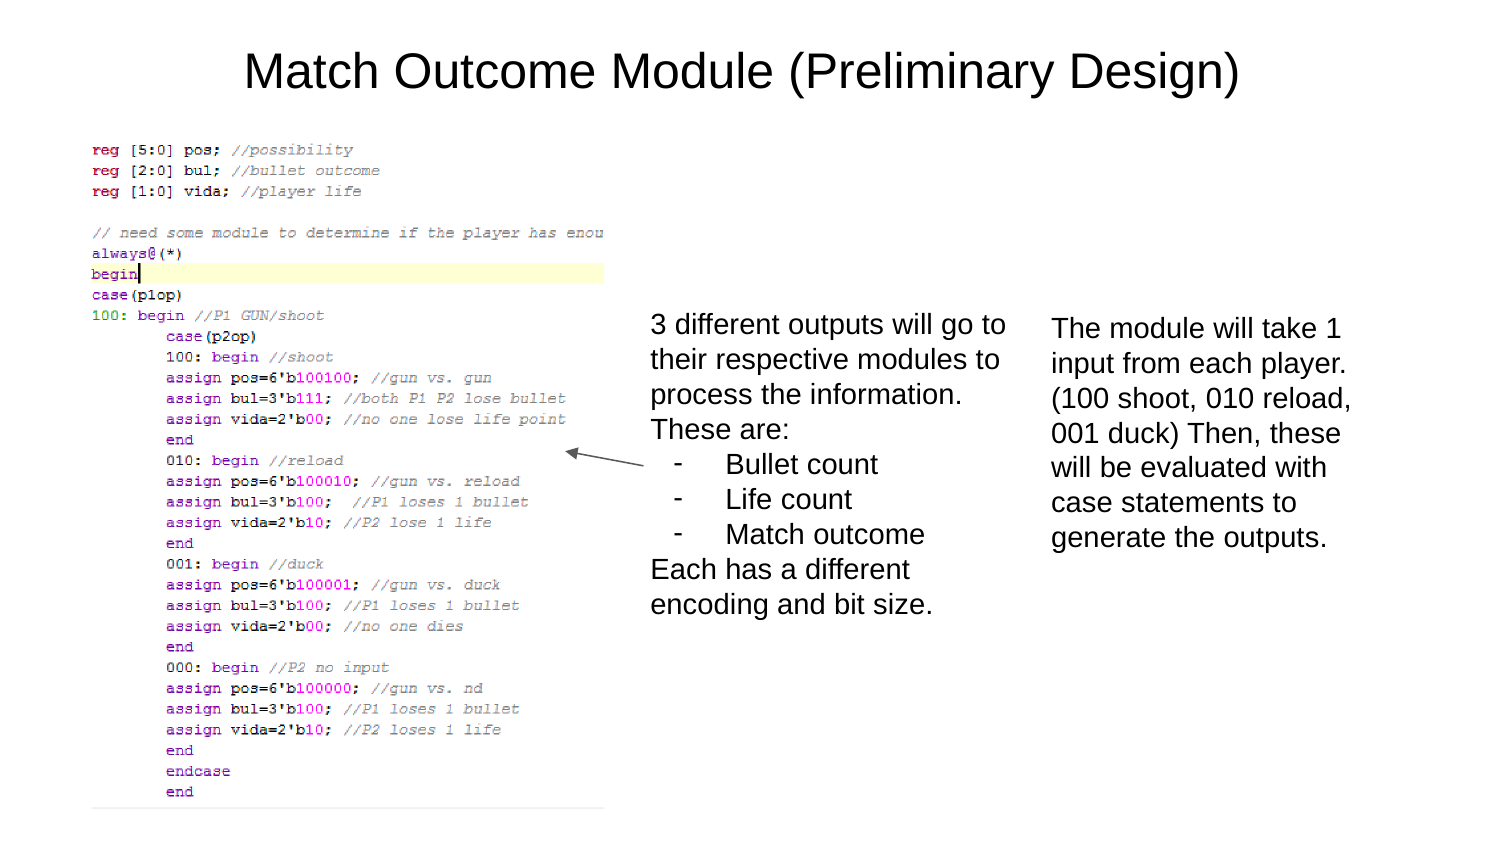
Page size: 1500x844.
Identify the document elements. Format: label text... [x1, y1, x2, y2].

text_box The module will take 1 input from each player. (100 shoot, 010 reload, 001 duck) Then, these will be evaluated with case statements to generate the outputs. [1036, 293, 1375, 550]
picture [80, 141, 605, 809]
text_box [564, 450, 644, 466]
title Match Outcome Module (Preliminary Design) [228, 23, 1272, 118]
text_box 3 different outputs will go to their respective modules to process the information. These are: Bullet count Life count Match outcome Each has a different encoding and bit size. [635, 290, 1030, 647]
